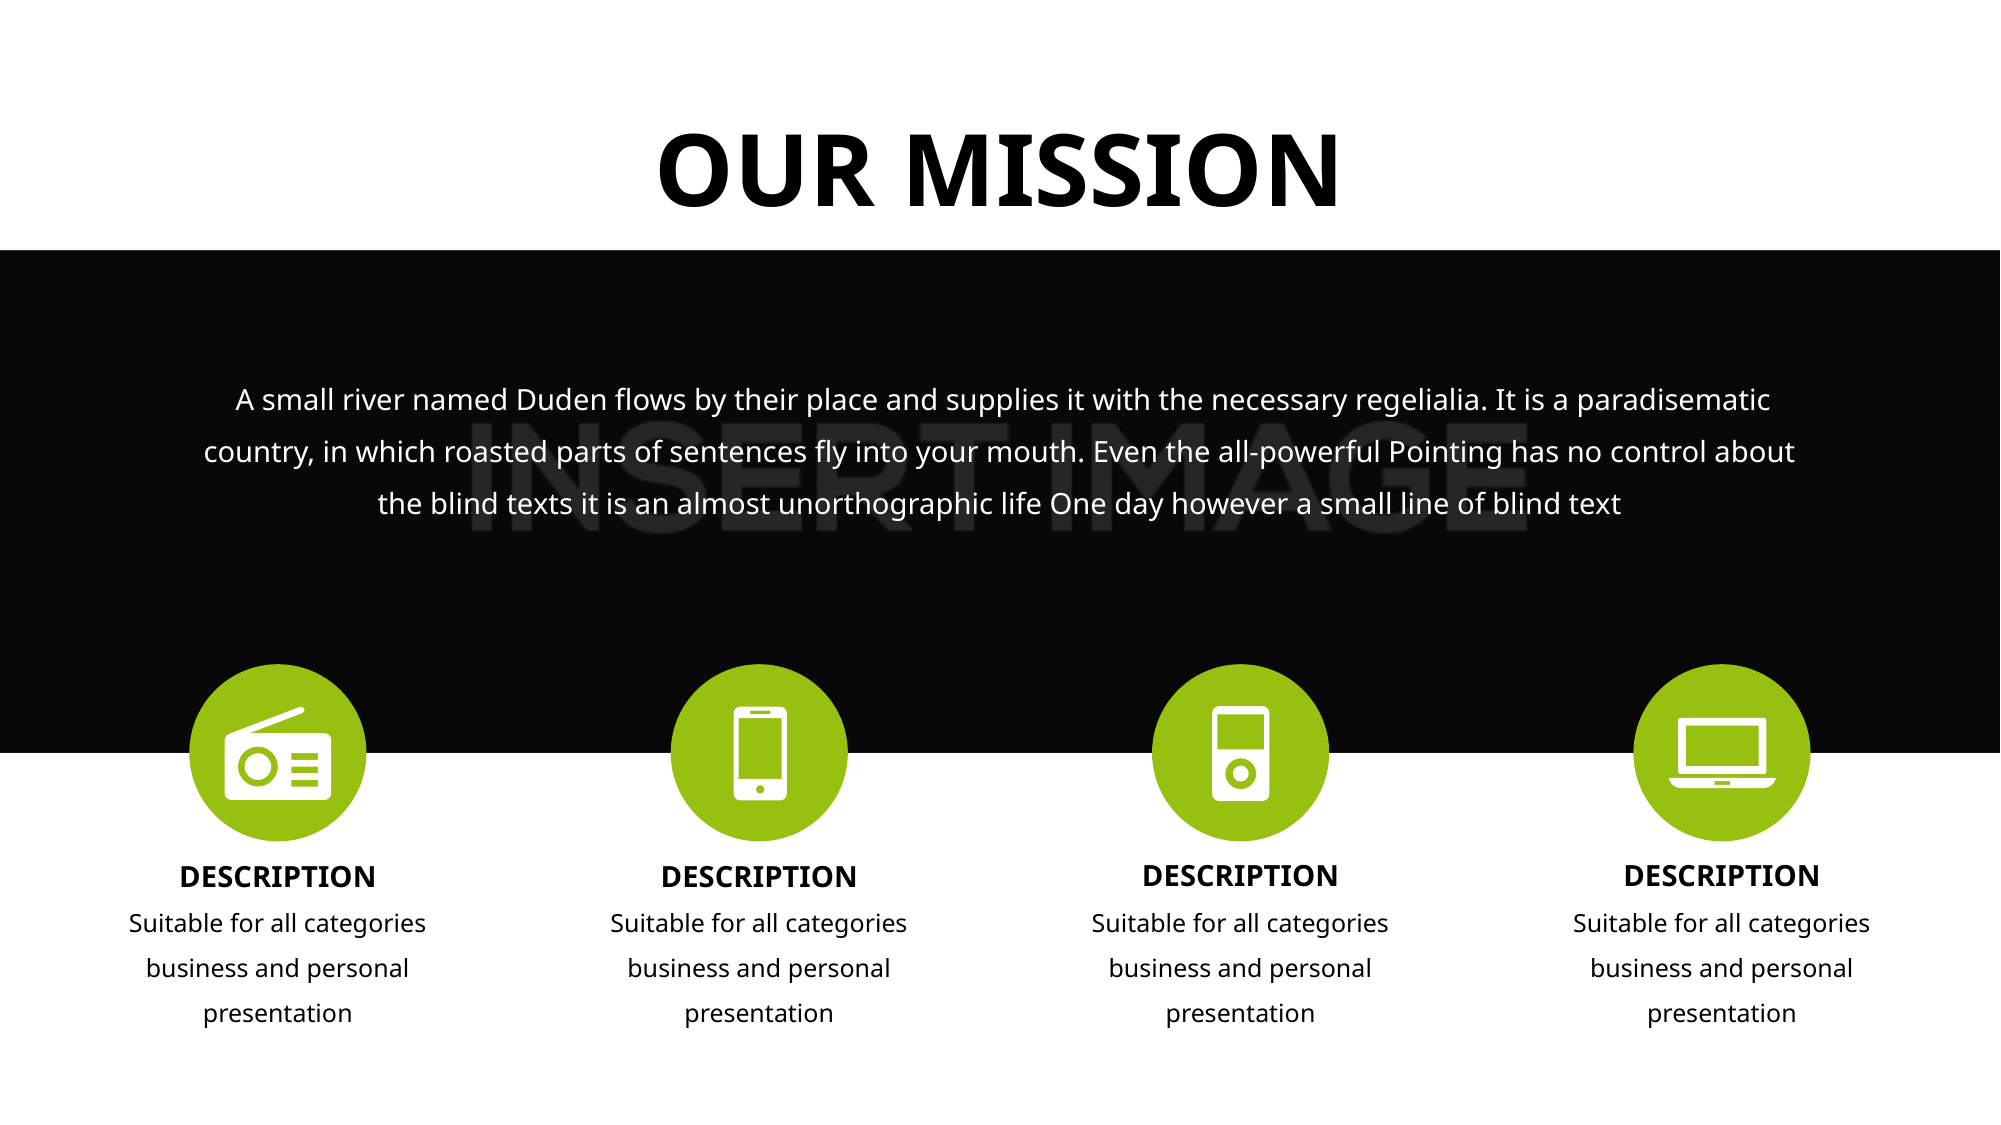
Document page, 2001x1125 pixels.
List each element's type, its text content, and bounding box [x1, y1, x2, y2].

text_box [733, 753, 787, 801]
title OUR MISSION [294, 111, 1706, 237]
text_box [188, 753, 368, 843]
text_box [669, 753, 849, 843]
text_box DESCRIPTION [164, 850, 392, 885]
picture [0, 250, 2000, 753]
text_box Suitable for all categories business and personal presentation [1547, 885, 1897, 1035]
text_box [1668, 717, 1776, 788]
text_box [1151, 753, 1331, 843]
text_box DESCRIPTION [645, 850, 873, 885]
text_box DESCRIPTION [1127, 850, 1355, 885]
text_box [224, 706, 332, 800]
text_box [1212, 753, 1270, 801]
text_box Suitable for all categories business and personal presentation [1066, 885, 1416, 1035]
text_box Suitable for all categories business and personal presentation [103, 885, 453, 1035]
text_box DESCRIPTION [1608, 850, 1836, 885]
text_box [1632, 753, 1812, 843]
text_box Suitable for all categories business and personal presentation [584, 885, 934, 1035]
